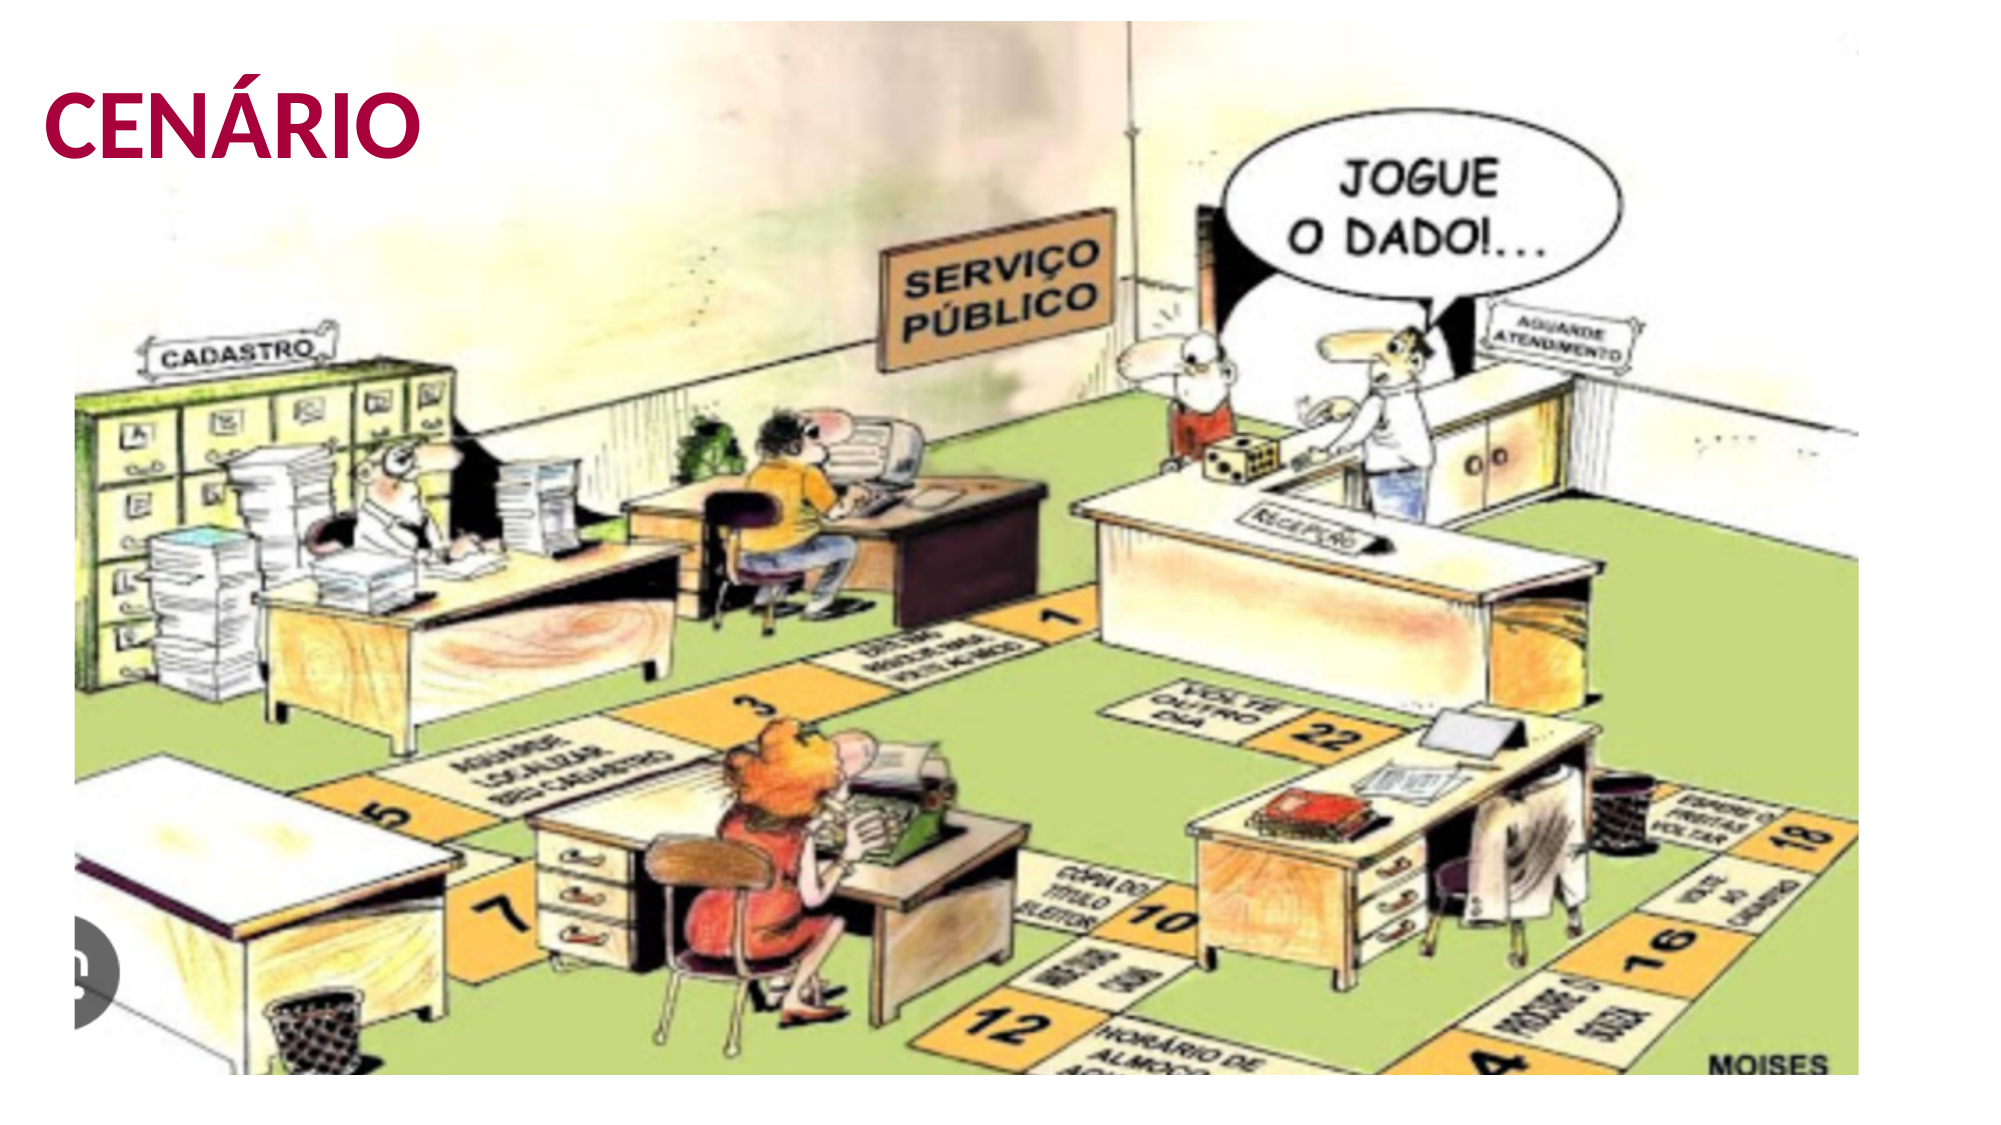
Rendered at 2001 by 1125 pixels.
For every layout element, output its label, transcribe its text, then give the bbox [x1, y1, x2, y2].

text_box CENÁRIO [12, 50, 69, 186]
picture [74, 21, 1859, 1075]
